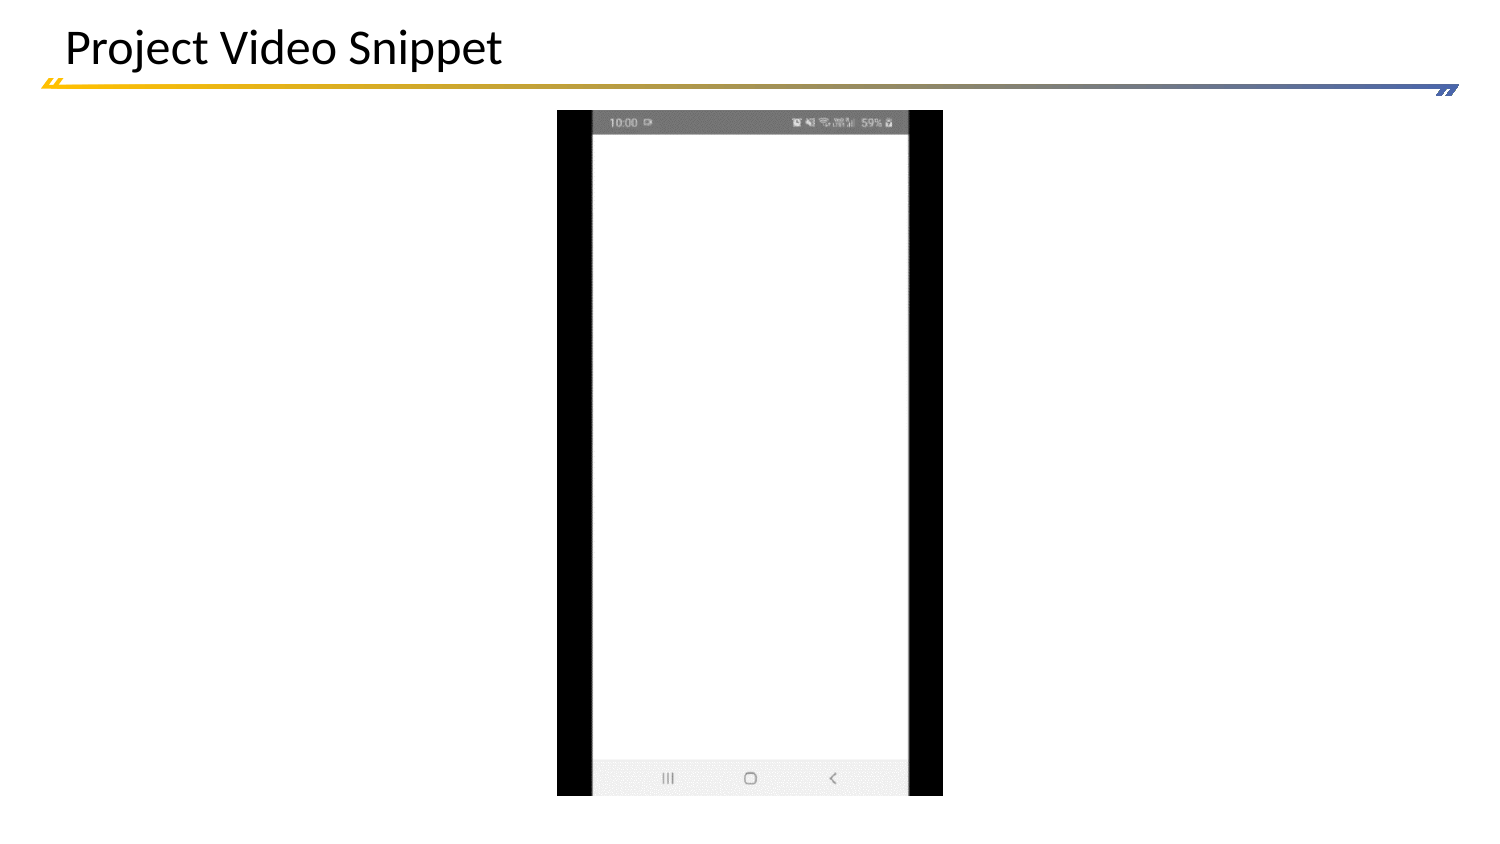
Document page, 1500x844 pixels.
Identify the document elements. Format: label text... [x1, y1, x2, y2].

title Project Video Snippet [50, 0, 1450, 83]
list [556, 109, 944, 797]
